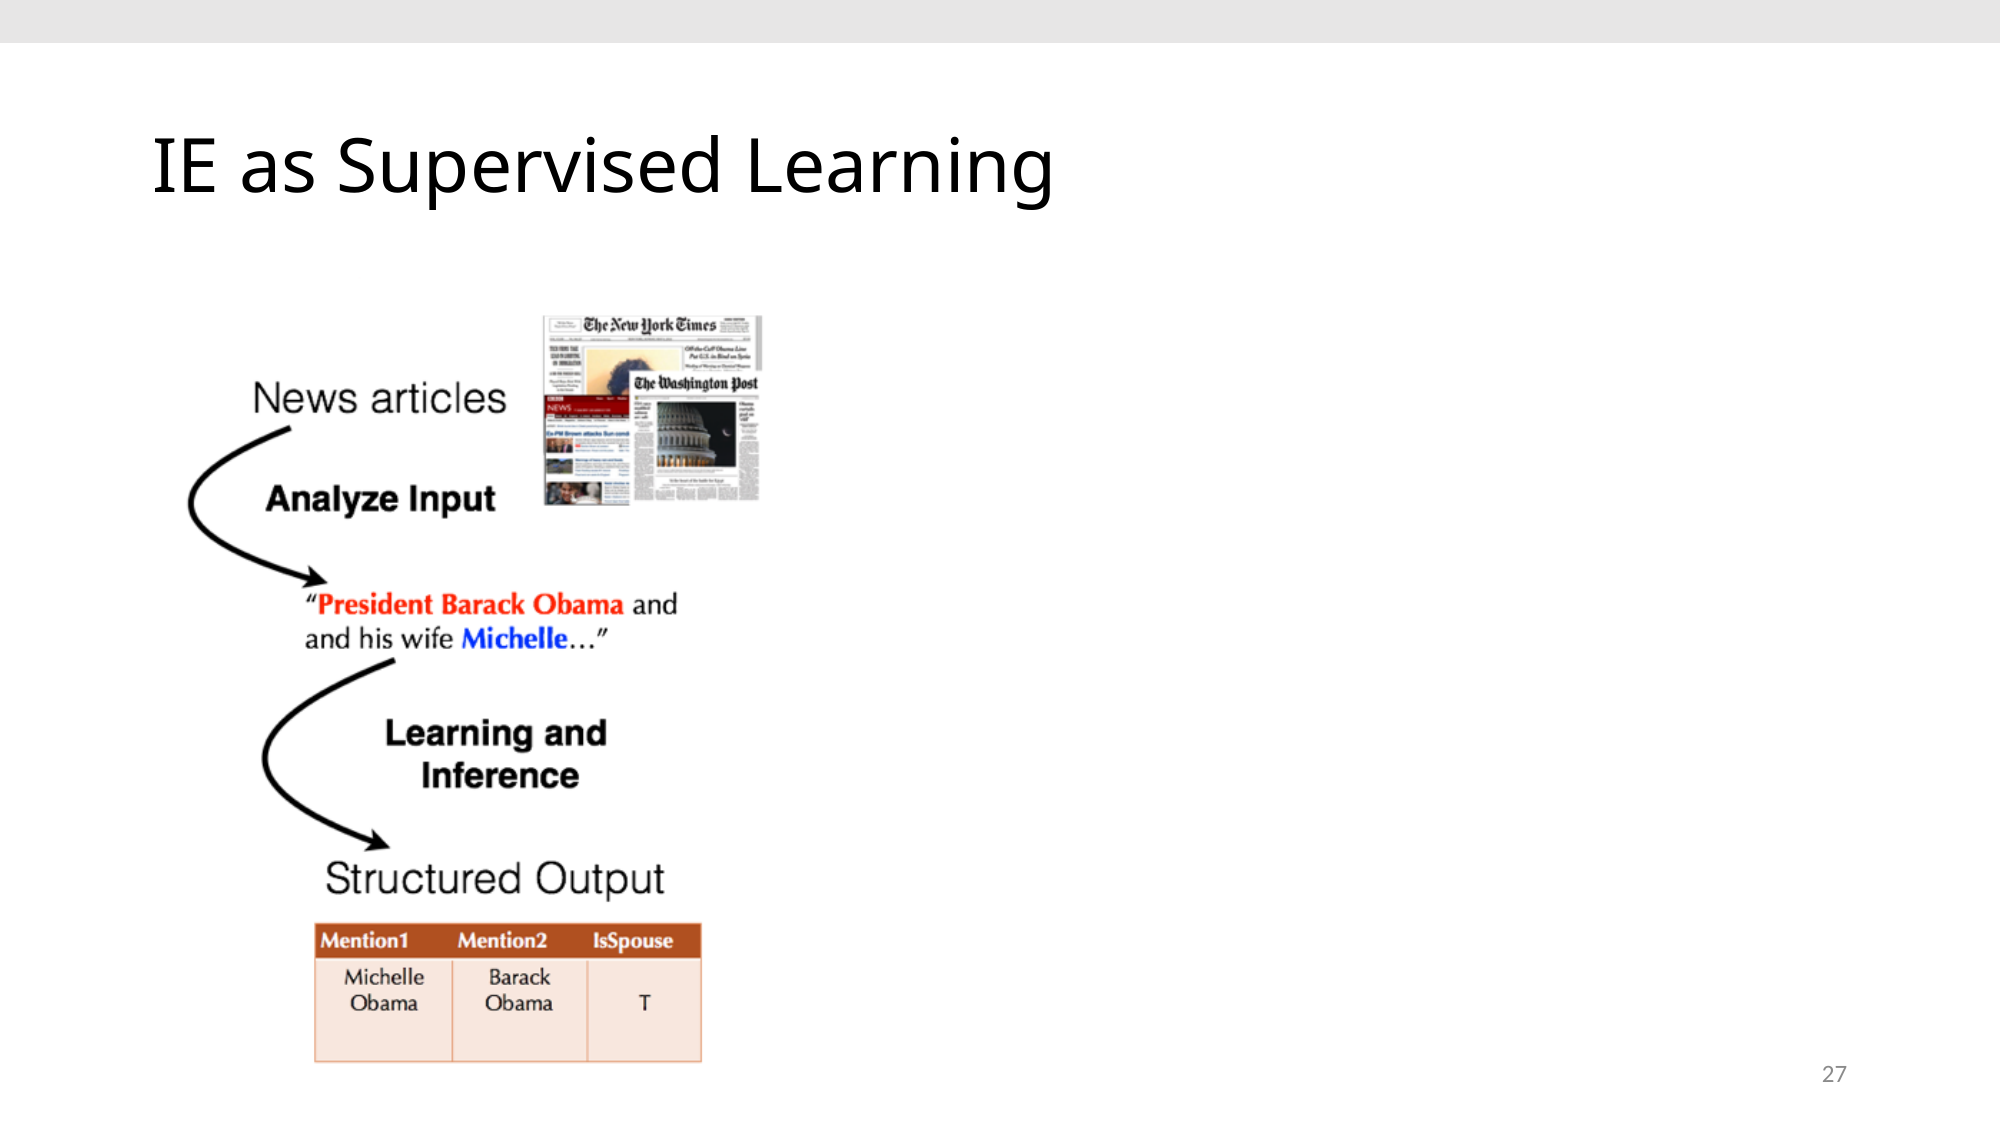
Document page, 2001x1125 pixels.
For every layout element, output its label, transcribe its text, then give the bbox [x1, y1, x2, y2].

slide_number 27 [1412, 1042, 1863, 1103]
picture [137, 277, 788, 1088]
text_box [0, 0, 2000, 44]
title IE as Supervised Learning [137, 59, 1863, 278]
